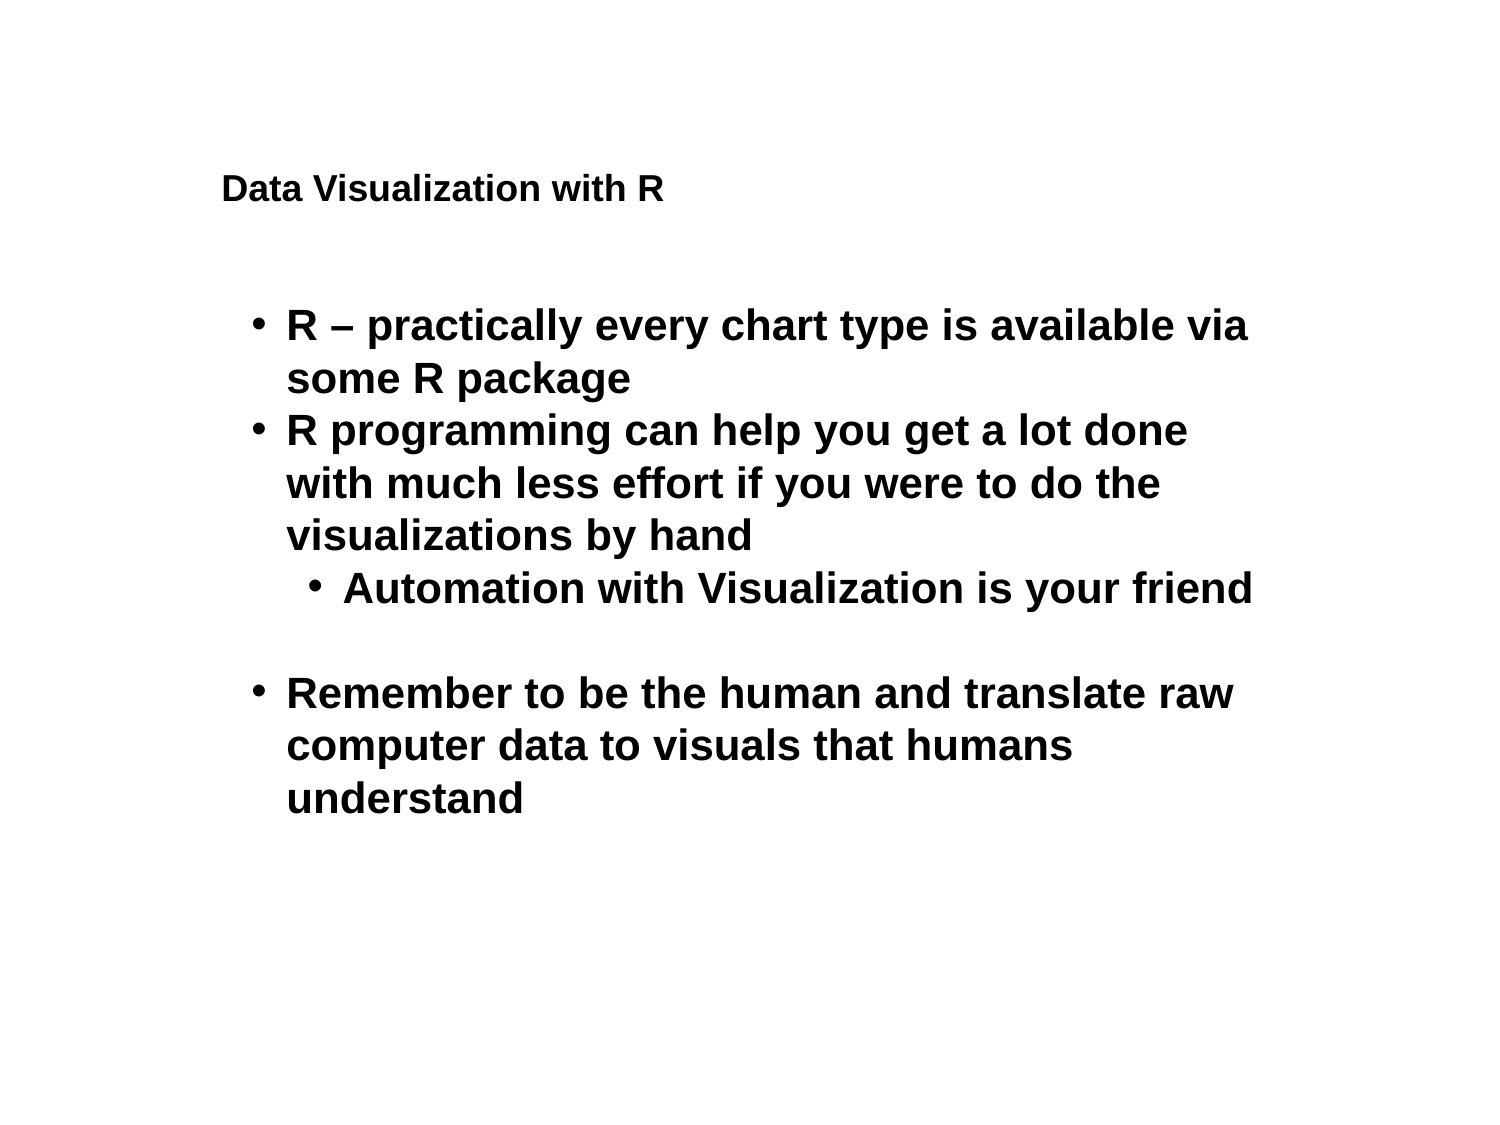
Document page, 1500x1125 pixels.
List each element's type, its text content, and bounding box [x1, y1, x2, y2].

text_box R – practically every chart type is available via some R package R programming can help you get a lot done with much less effort if you were to do the visualizations by hand Automation with Visualization is your friend Remember to be the human and translate raw computer data to visuals that humans understand [236, 289, 1294, 1125]
text_box Data Visualization with R [206, 164, 1178, 216]
